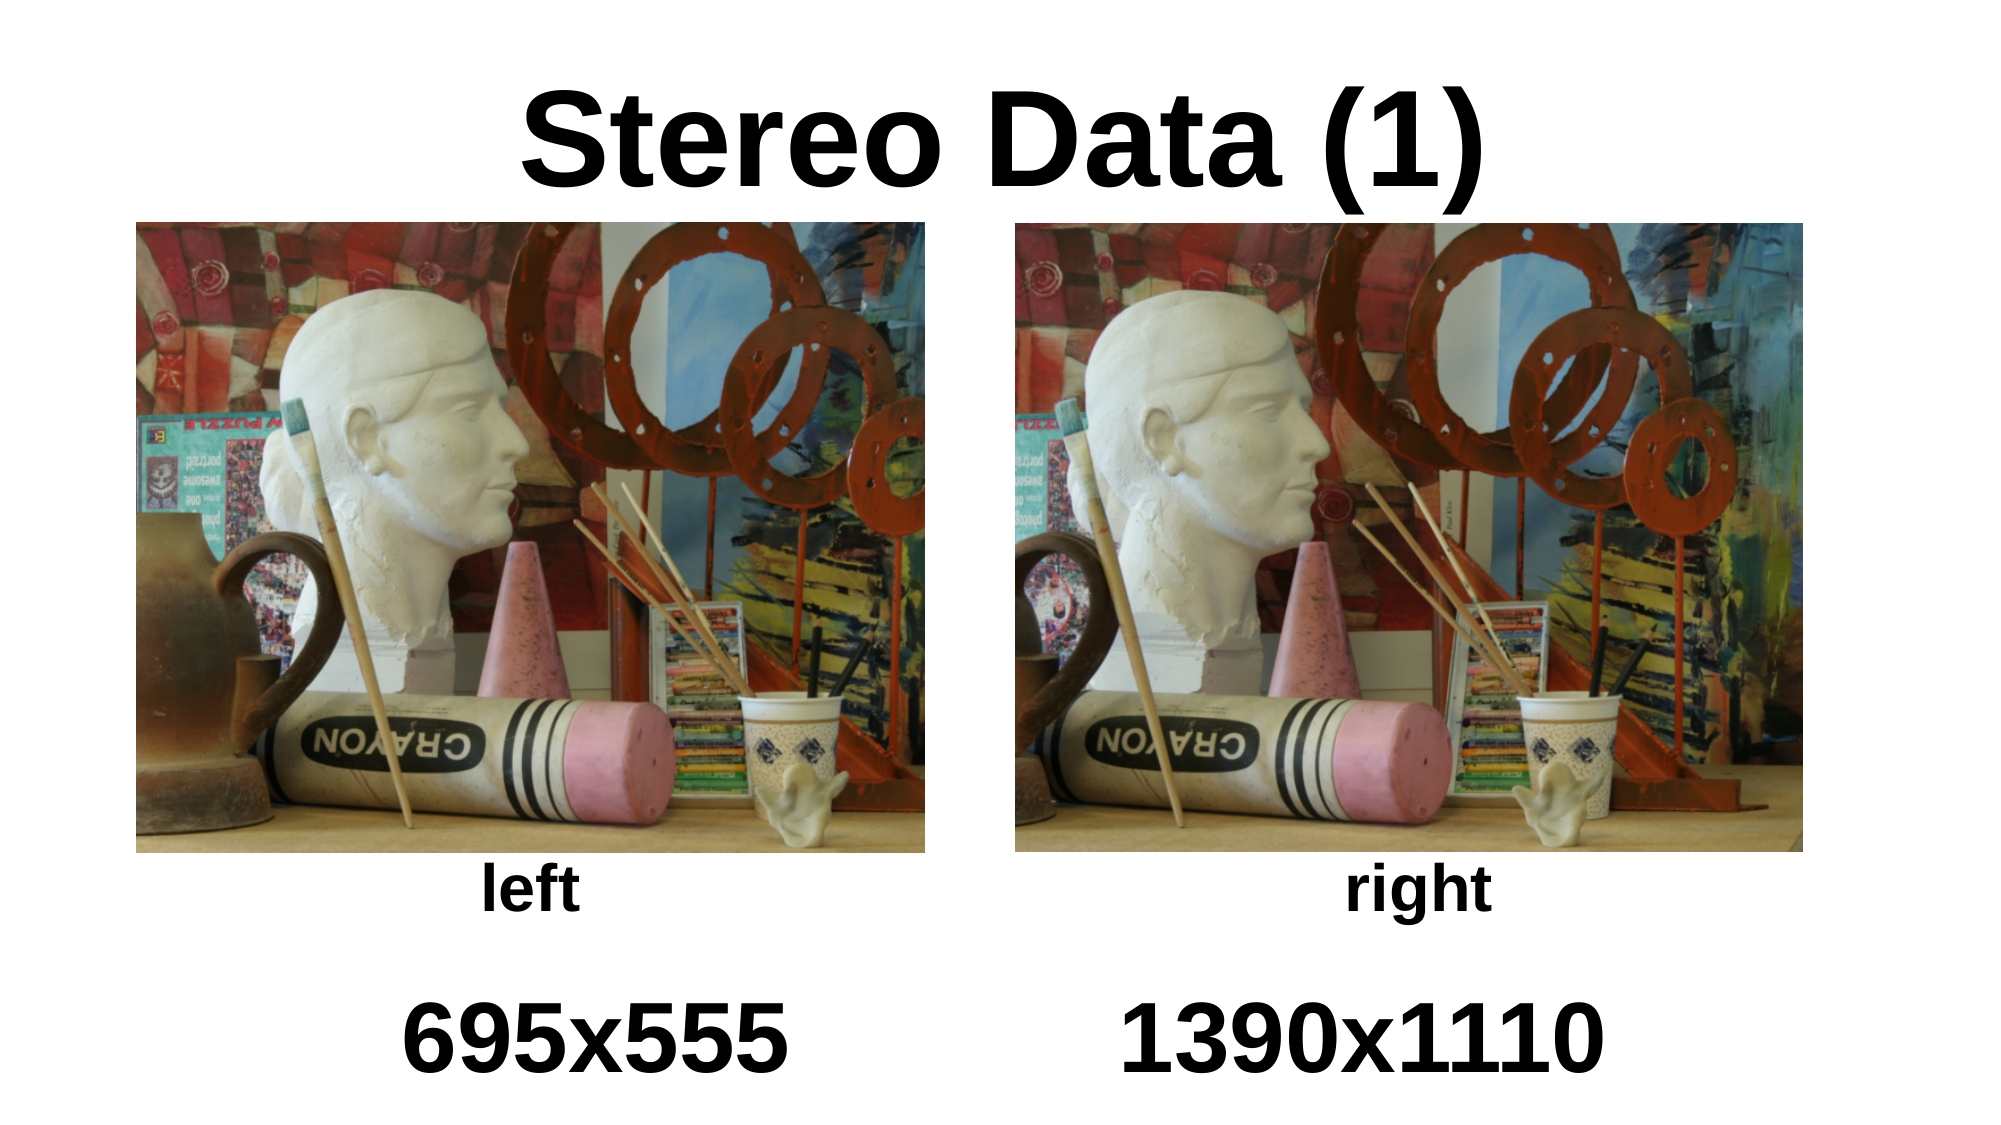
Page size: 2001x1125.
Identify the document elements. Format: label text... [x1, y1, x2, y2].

text_box left [465, 853, 596, 932]
picture [1014, 223, 1803, 852]
text_box right [1330, 852, 1509, 932]
picture [135, 222, 926, 853]
text_box Stereo Data (1) [503, 41, 1504, 222]
text_box 695x555 [386, 965, 806, 1101]
text_box 1390x1110 [1104, 965, 1623, 1101]
